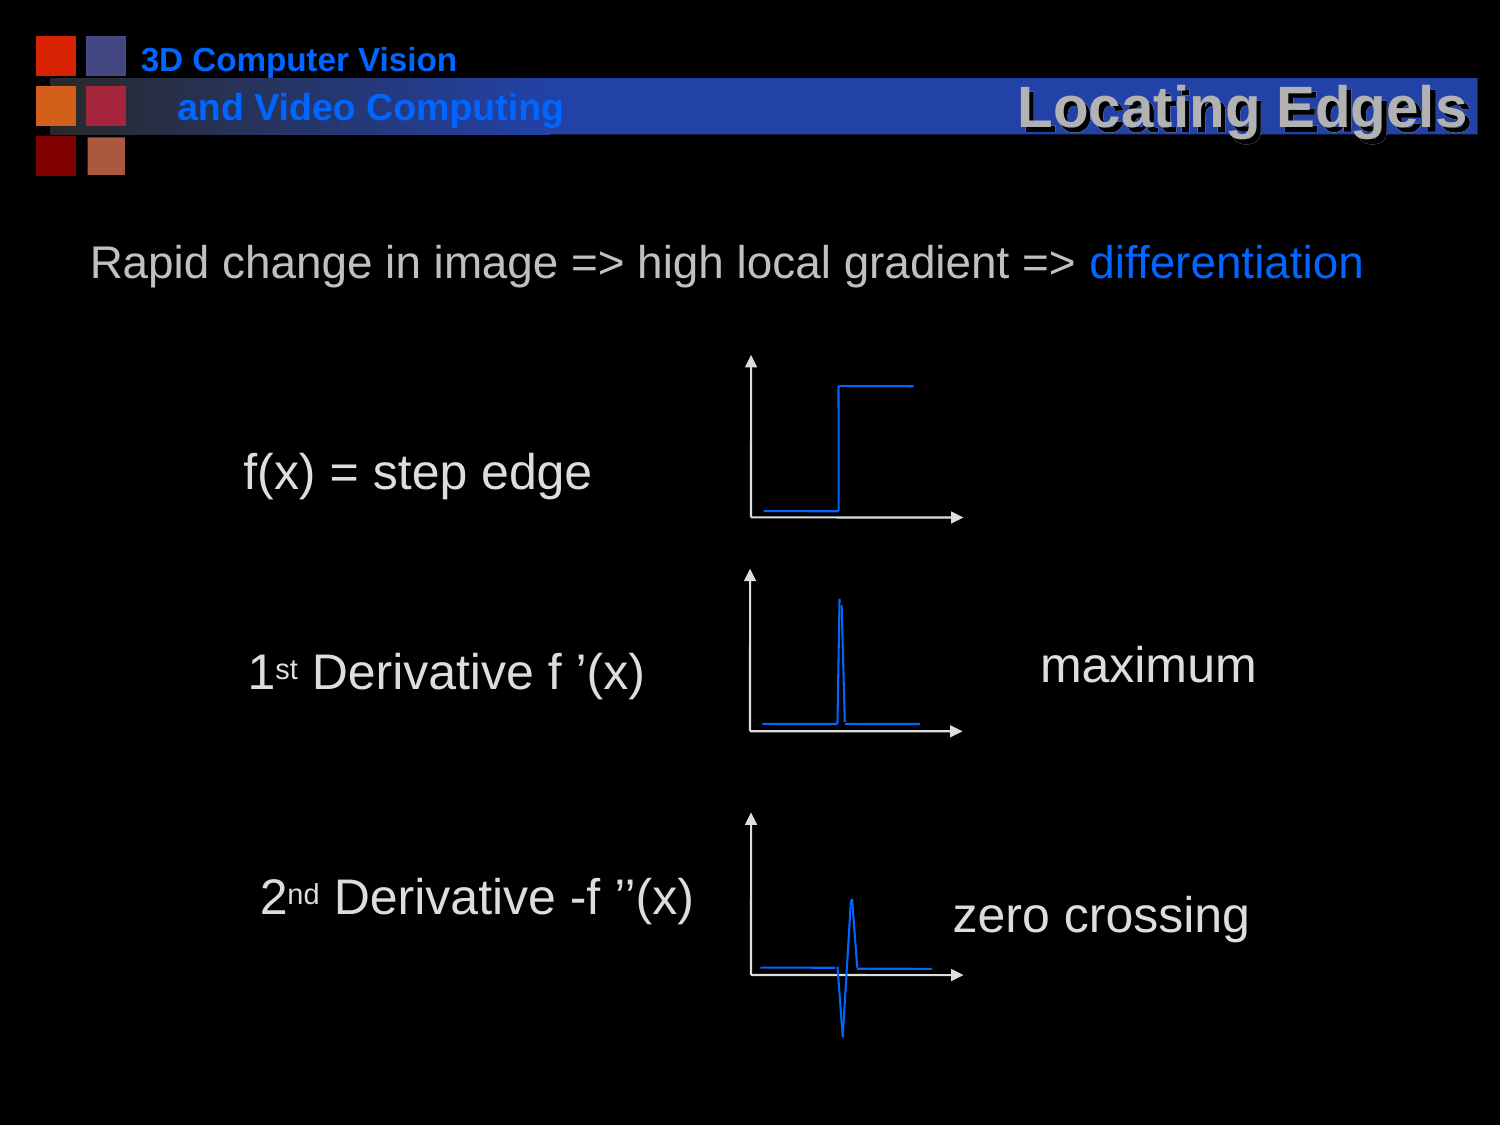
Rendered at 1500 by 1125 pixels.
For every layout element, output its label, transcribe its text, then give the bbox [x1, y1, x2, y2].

list Rapid change in image => high local gradient => differentiation [74, 224, 1438, 301]
title Locating Edgels [997, 46, 1488, 148]
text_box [228, 354, 1273, 1038]
